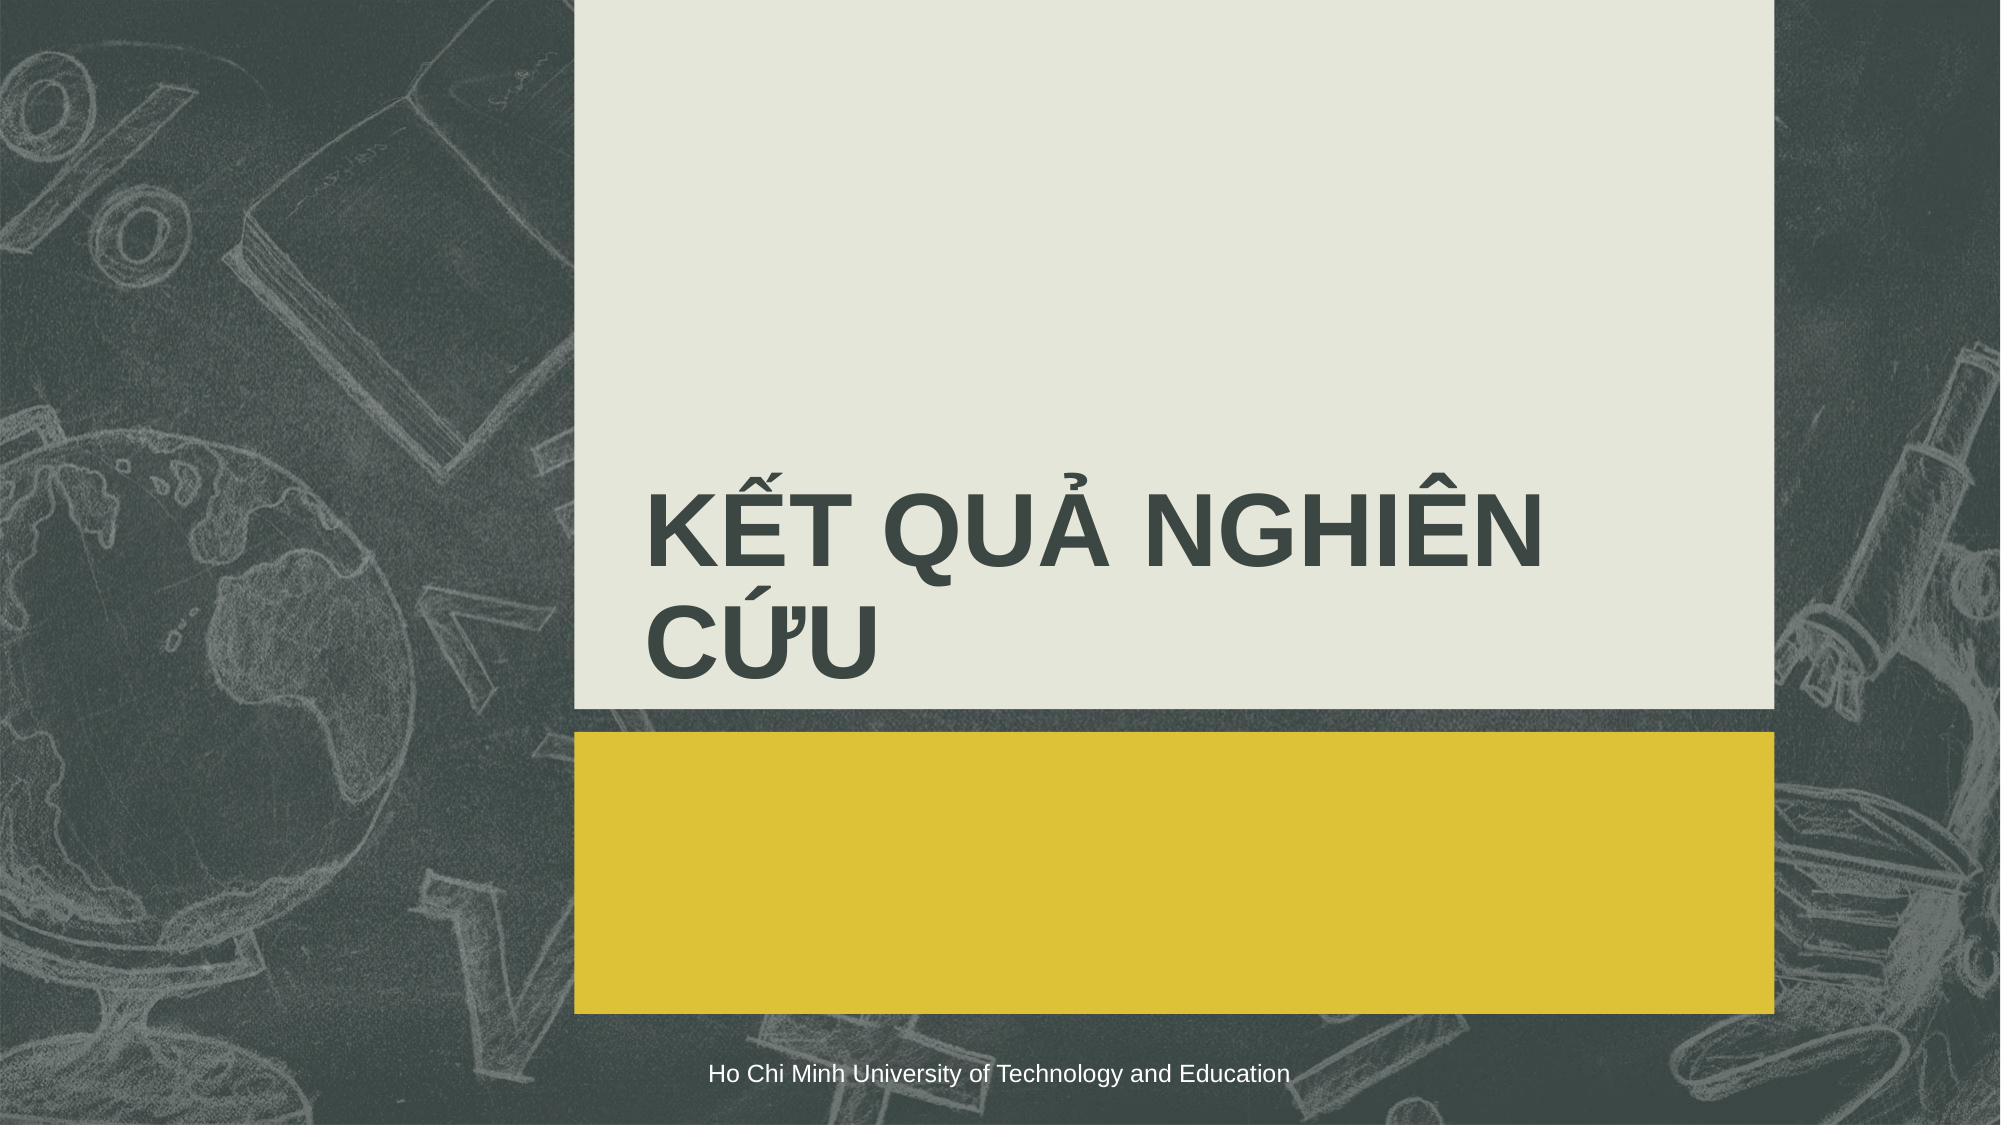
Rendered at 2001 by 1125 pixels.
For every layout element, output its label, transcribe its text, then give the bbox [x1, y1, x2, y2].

picture [0, 0, 2001, 1125]
title KẾT QUẢ NGHIÊN CỨU [629, 108, 1712, 710]
footer Ho Chi Minh University of Technology and Education [533, 1042, 1467, 1103]
